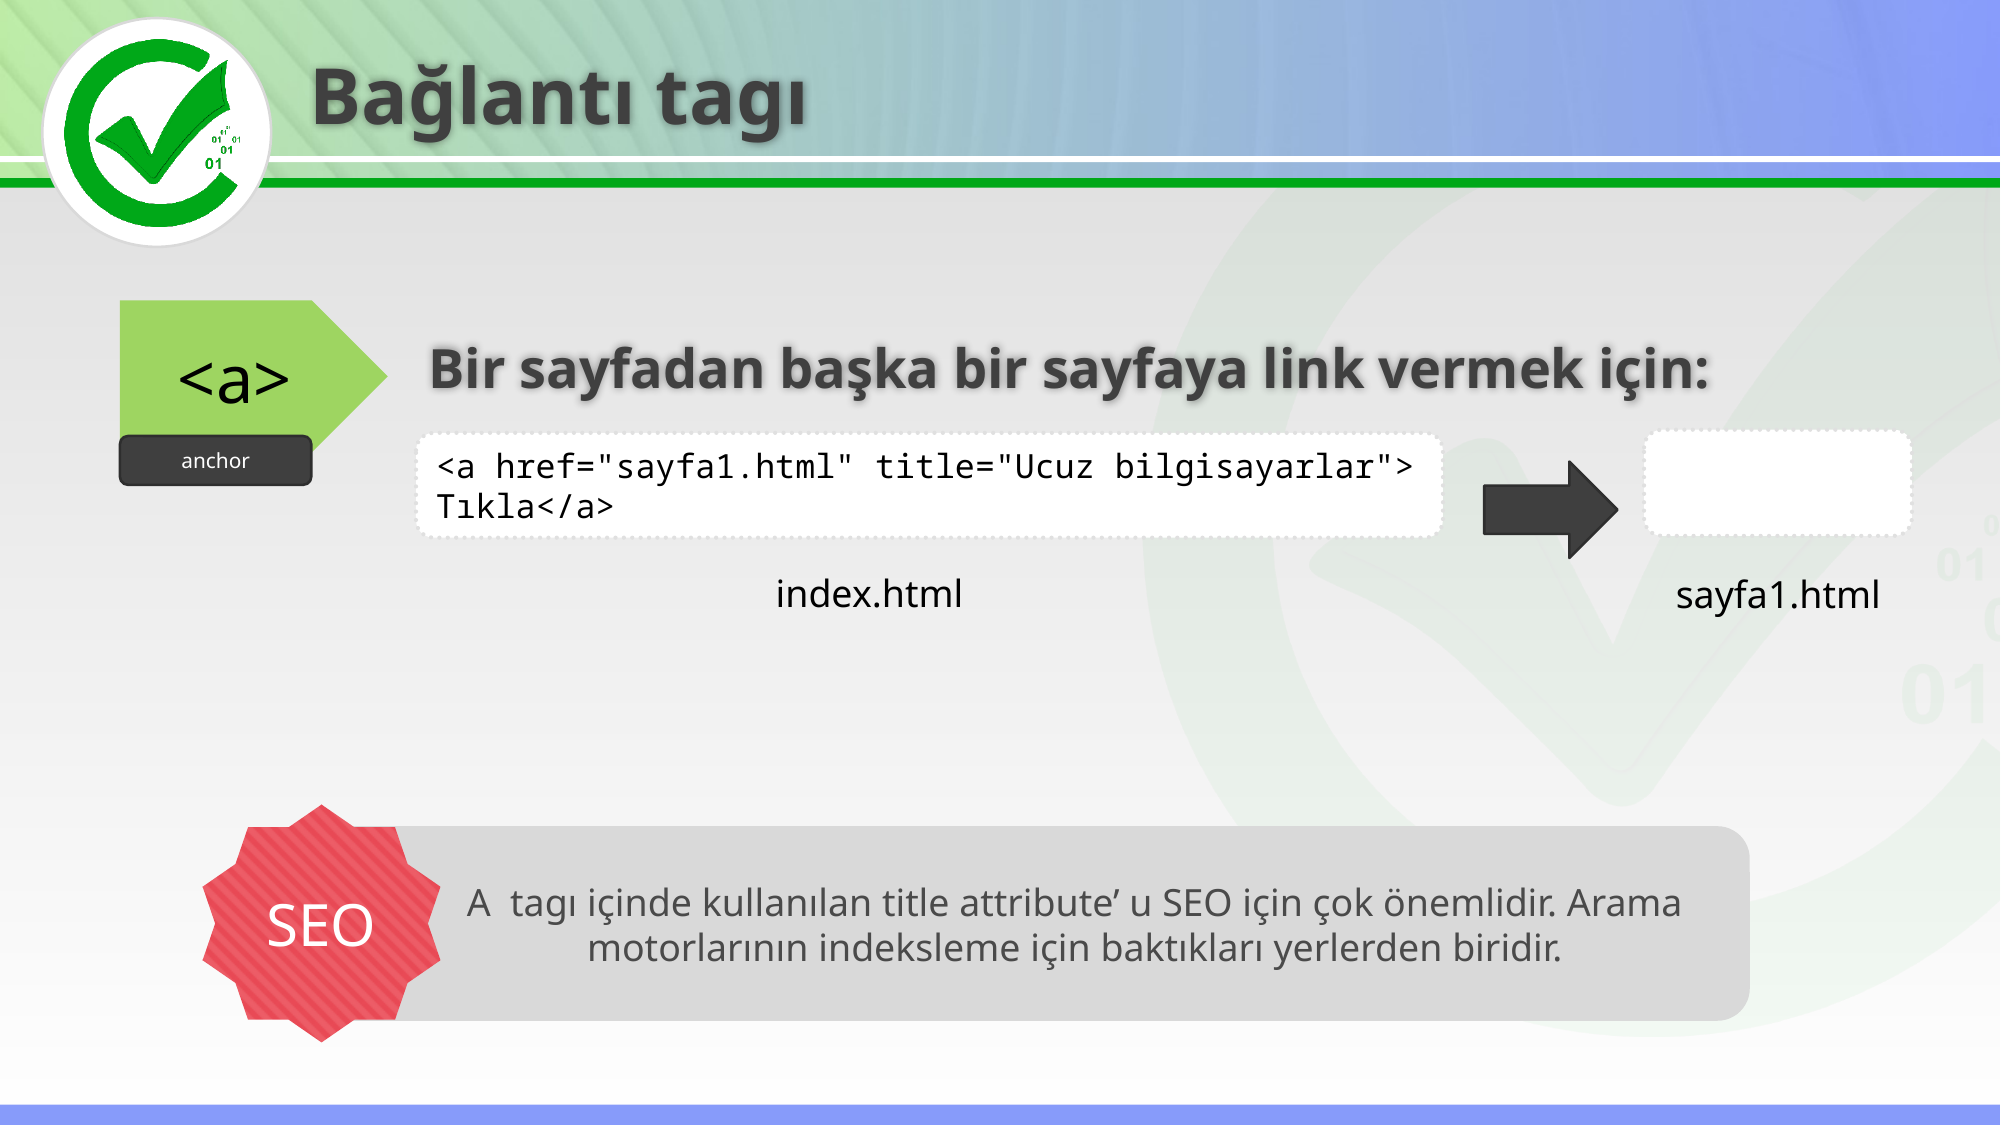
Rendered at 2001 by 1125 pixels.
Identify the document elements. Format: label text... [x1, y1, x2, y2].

picture [0, 0, 2001, 1037]
picture [0, 163, 49, 178]
list Bir sayfadan başka bir sayfaya link vermek için: [413, 327, 1912, 409]
text_box [1482, 460, 1619, 560]
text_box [415, 432, 1444, 624]
list Bağlantı tagı [294, 39, 1936, 148]
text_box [202, 804, 1751, 1043]
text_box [1643, 429, 1913, 625]
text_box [119, 300, 389, 486]
